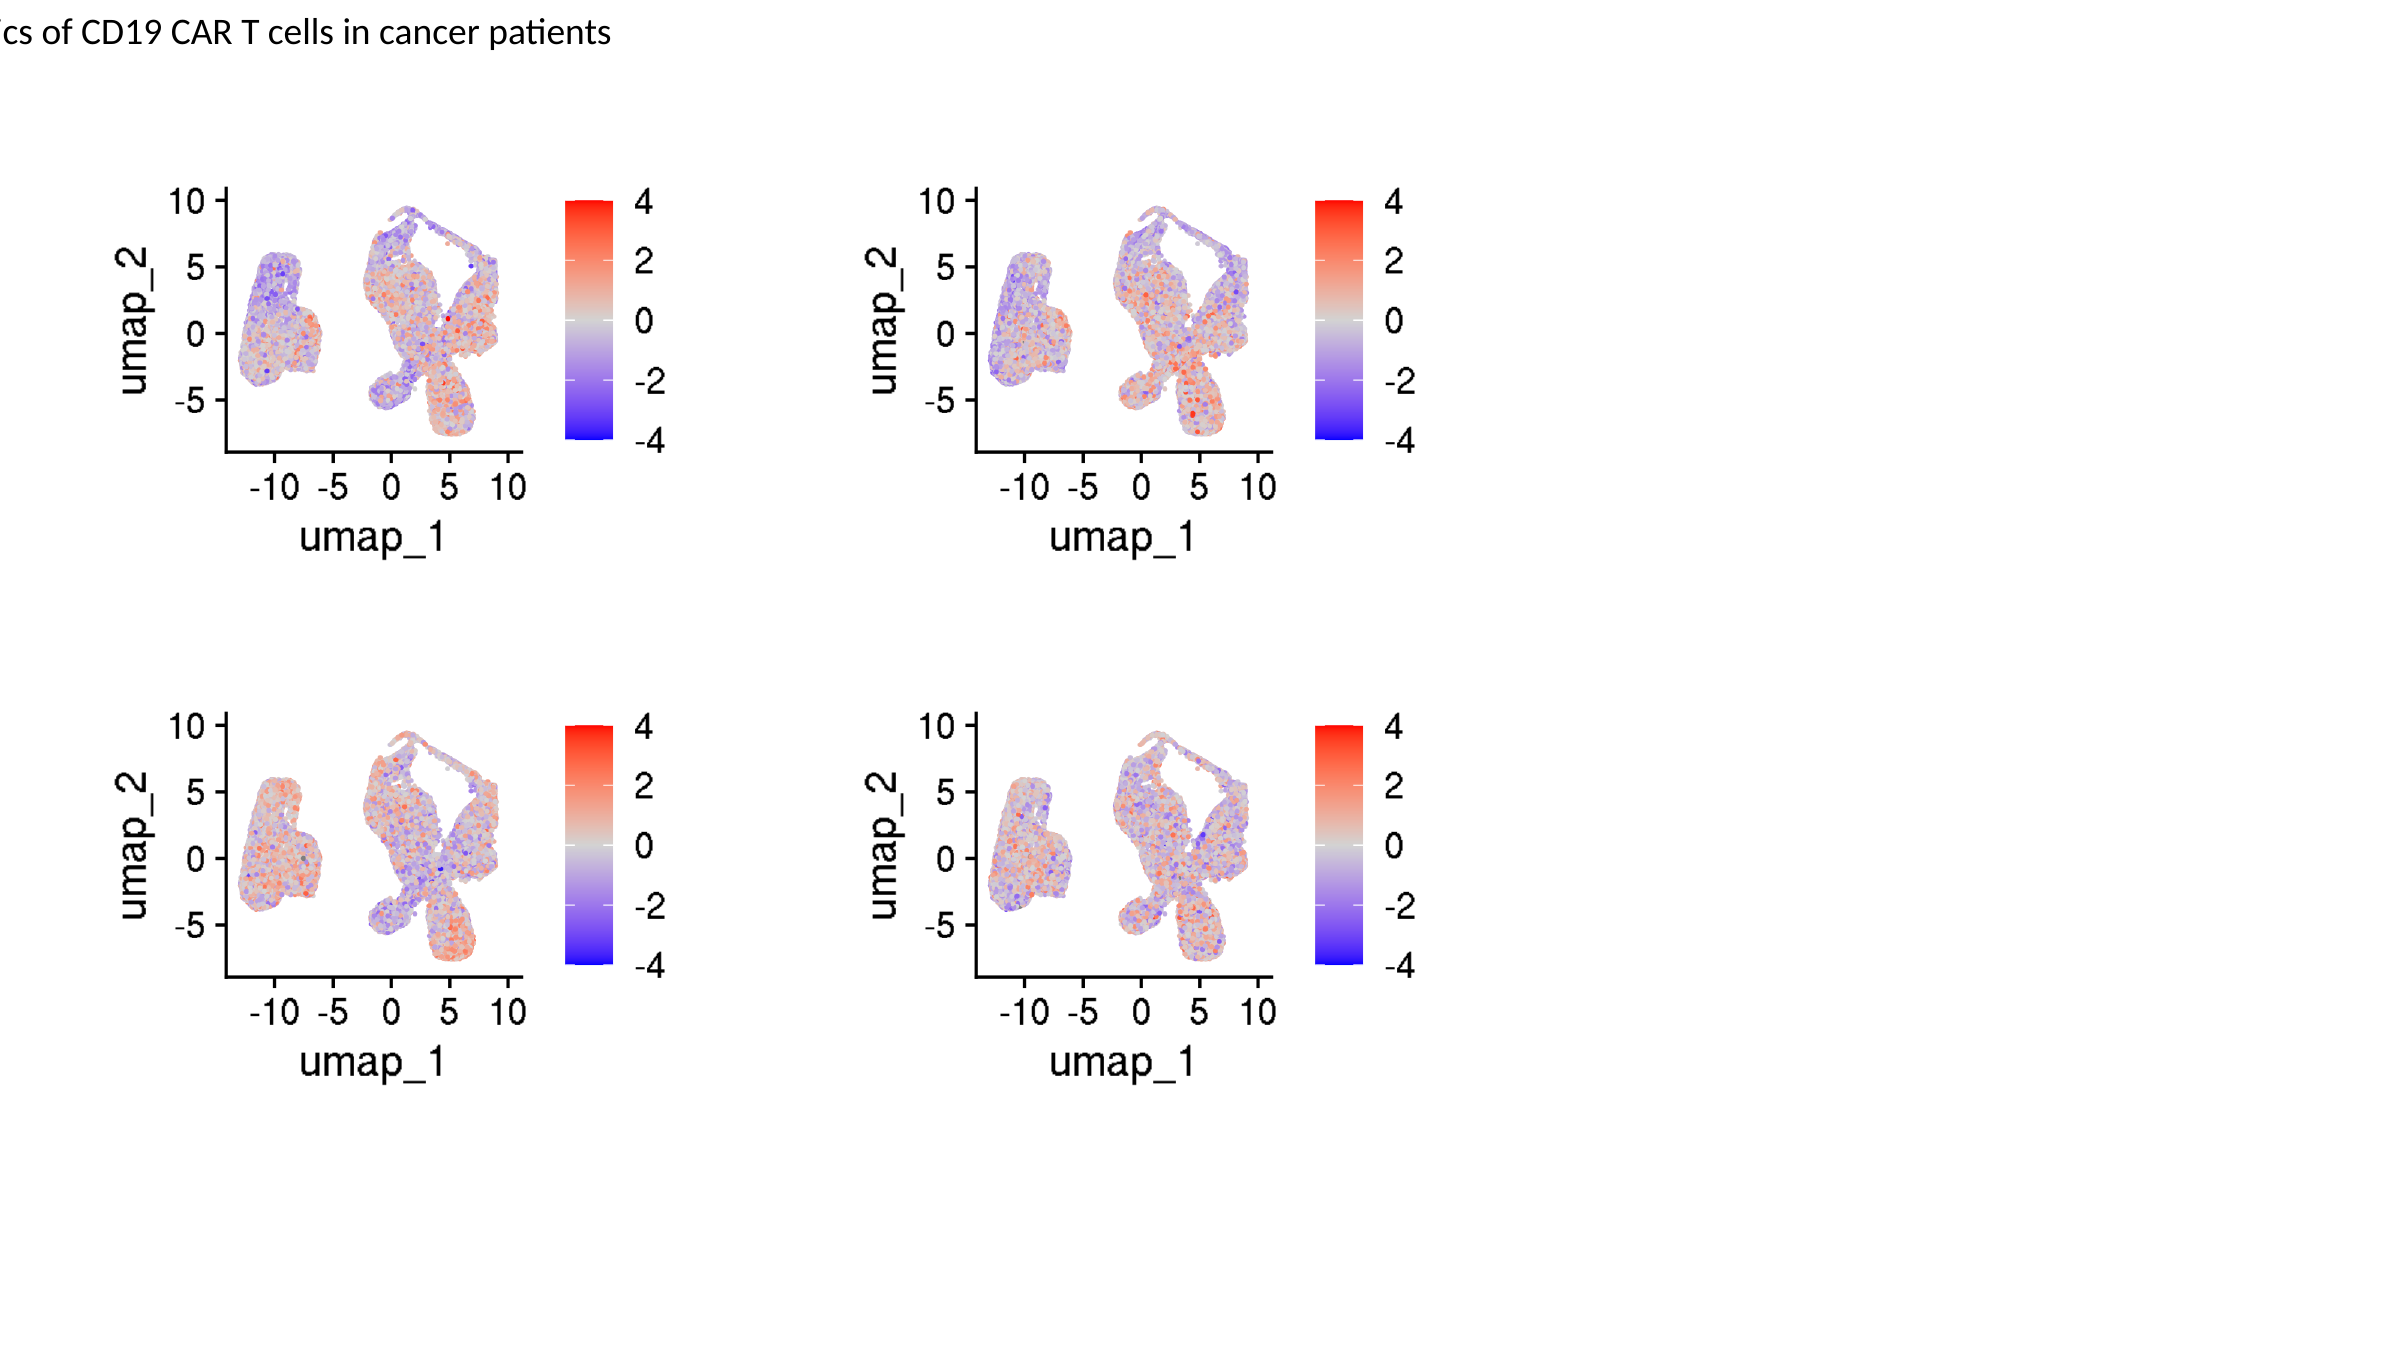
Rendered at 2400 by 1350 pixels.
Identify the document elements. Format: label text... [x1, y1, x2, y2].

text_box GSE125881: longitudinal kinetics of CD19 CAR T cells in cancer patients UMAPs for cell states [0, 0, 628, 105]
picture [824, 674, 1456, 1126]
picture [74, 674, 706, 1126]
picture [824, 149, 1456, 601]
picture [74, 149, 706, 601]
